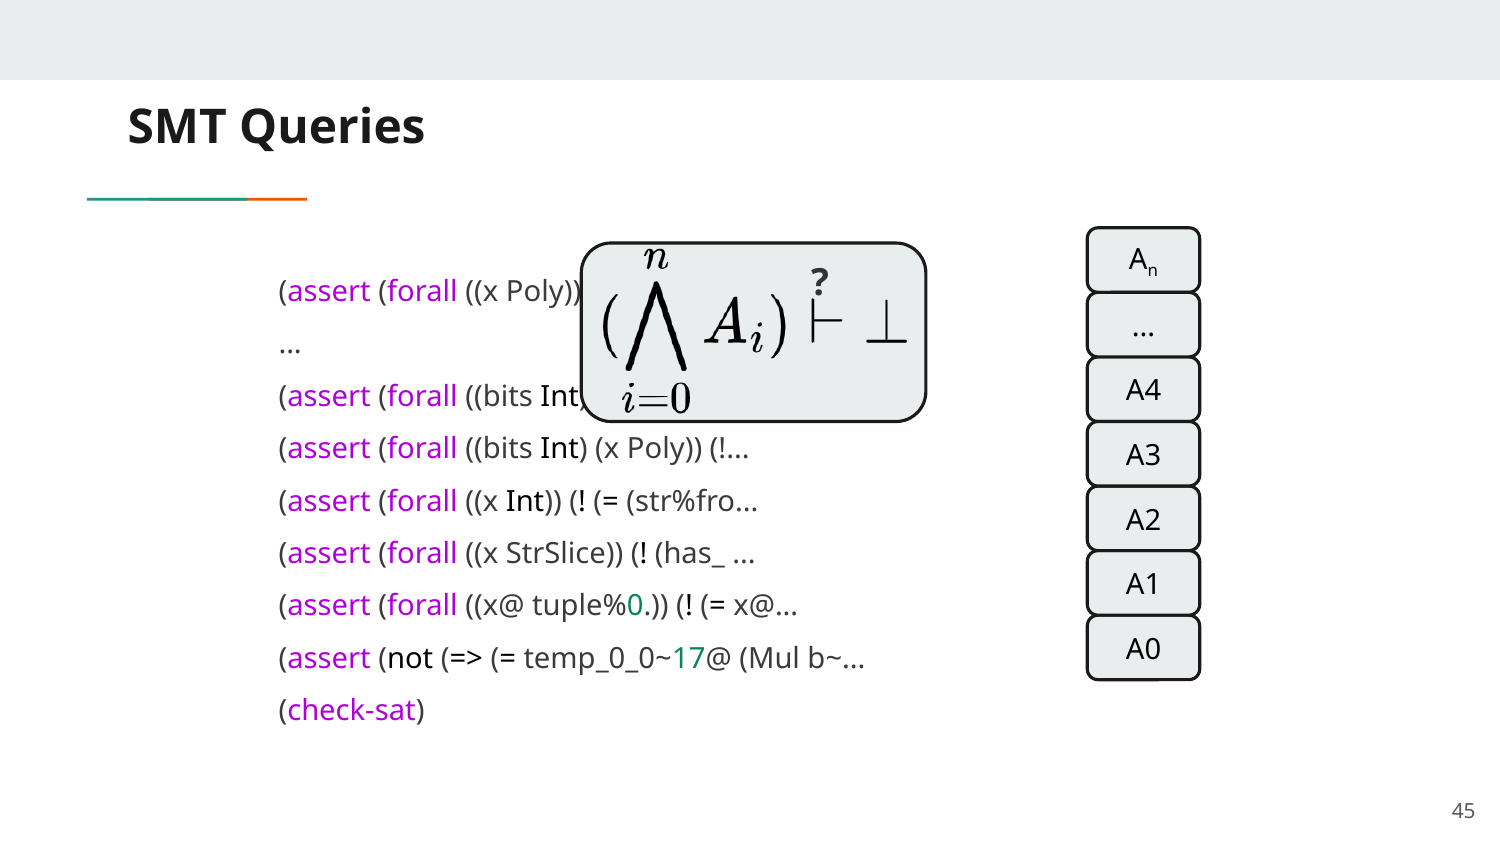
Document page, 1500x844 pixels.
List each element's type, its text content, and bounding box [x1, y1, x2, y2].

text_box An [1087, 227, 1200, 292]
text_box A1 [1087, 551, 1200, 616]
text_box A2 [1087, 486, 1200, 551]
picture [597, 242, 910, 422]
text_box ... [1087, 292, 1200, 357]
text_box A4 [1087, 357, 1200, 421]
text_box (assert (forall ((x Poly)) (! (=> (has_ ... ... (assert (forall ((bits Int) (x Poly)) (!... (assert (forall ((bits Int) (x Poly)) (!... (assert (forall ((x Int)) (! (= (str%fro... (assert (forall ((x StrSlice)) (! (has_ ... (assert (forall ((x@ tuple%0.)) (! (= x@... (assert (not (=> (= temp_0_0~17@ (Mul b~... (check-sat) [263, 239, 1060, 743]
slide_number 45 [1400, 779, 1491, 844]
text_box A0 [1087, 615, 1200, 680]
text_box [581, 249, 592, 415]
text_box A3 [1087, 421, 1200, 487]
title SMT Queries [112, 81, 1127, 208]
text_box [914, 249, 926, 416]
